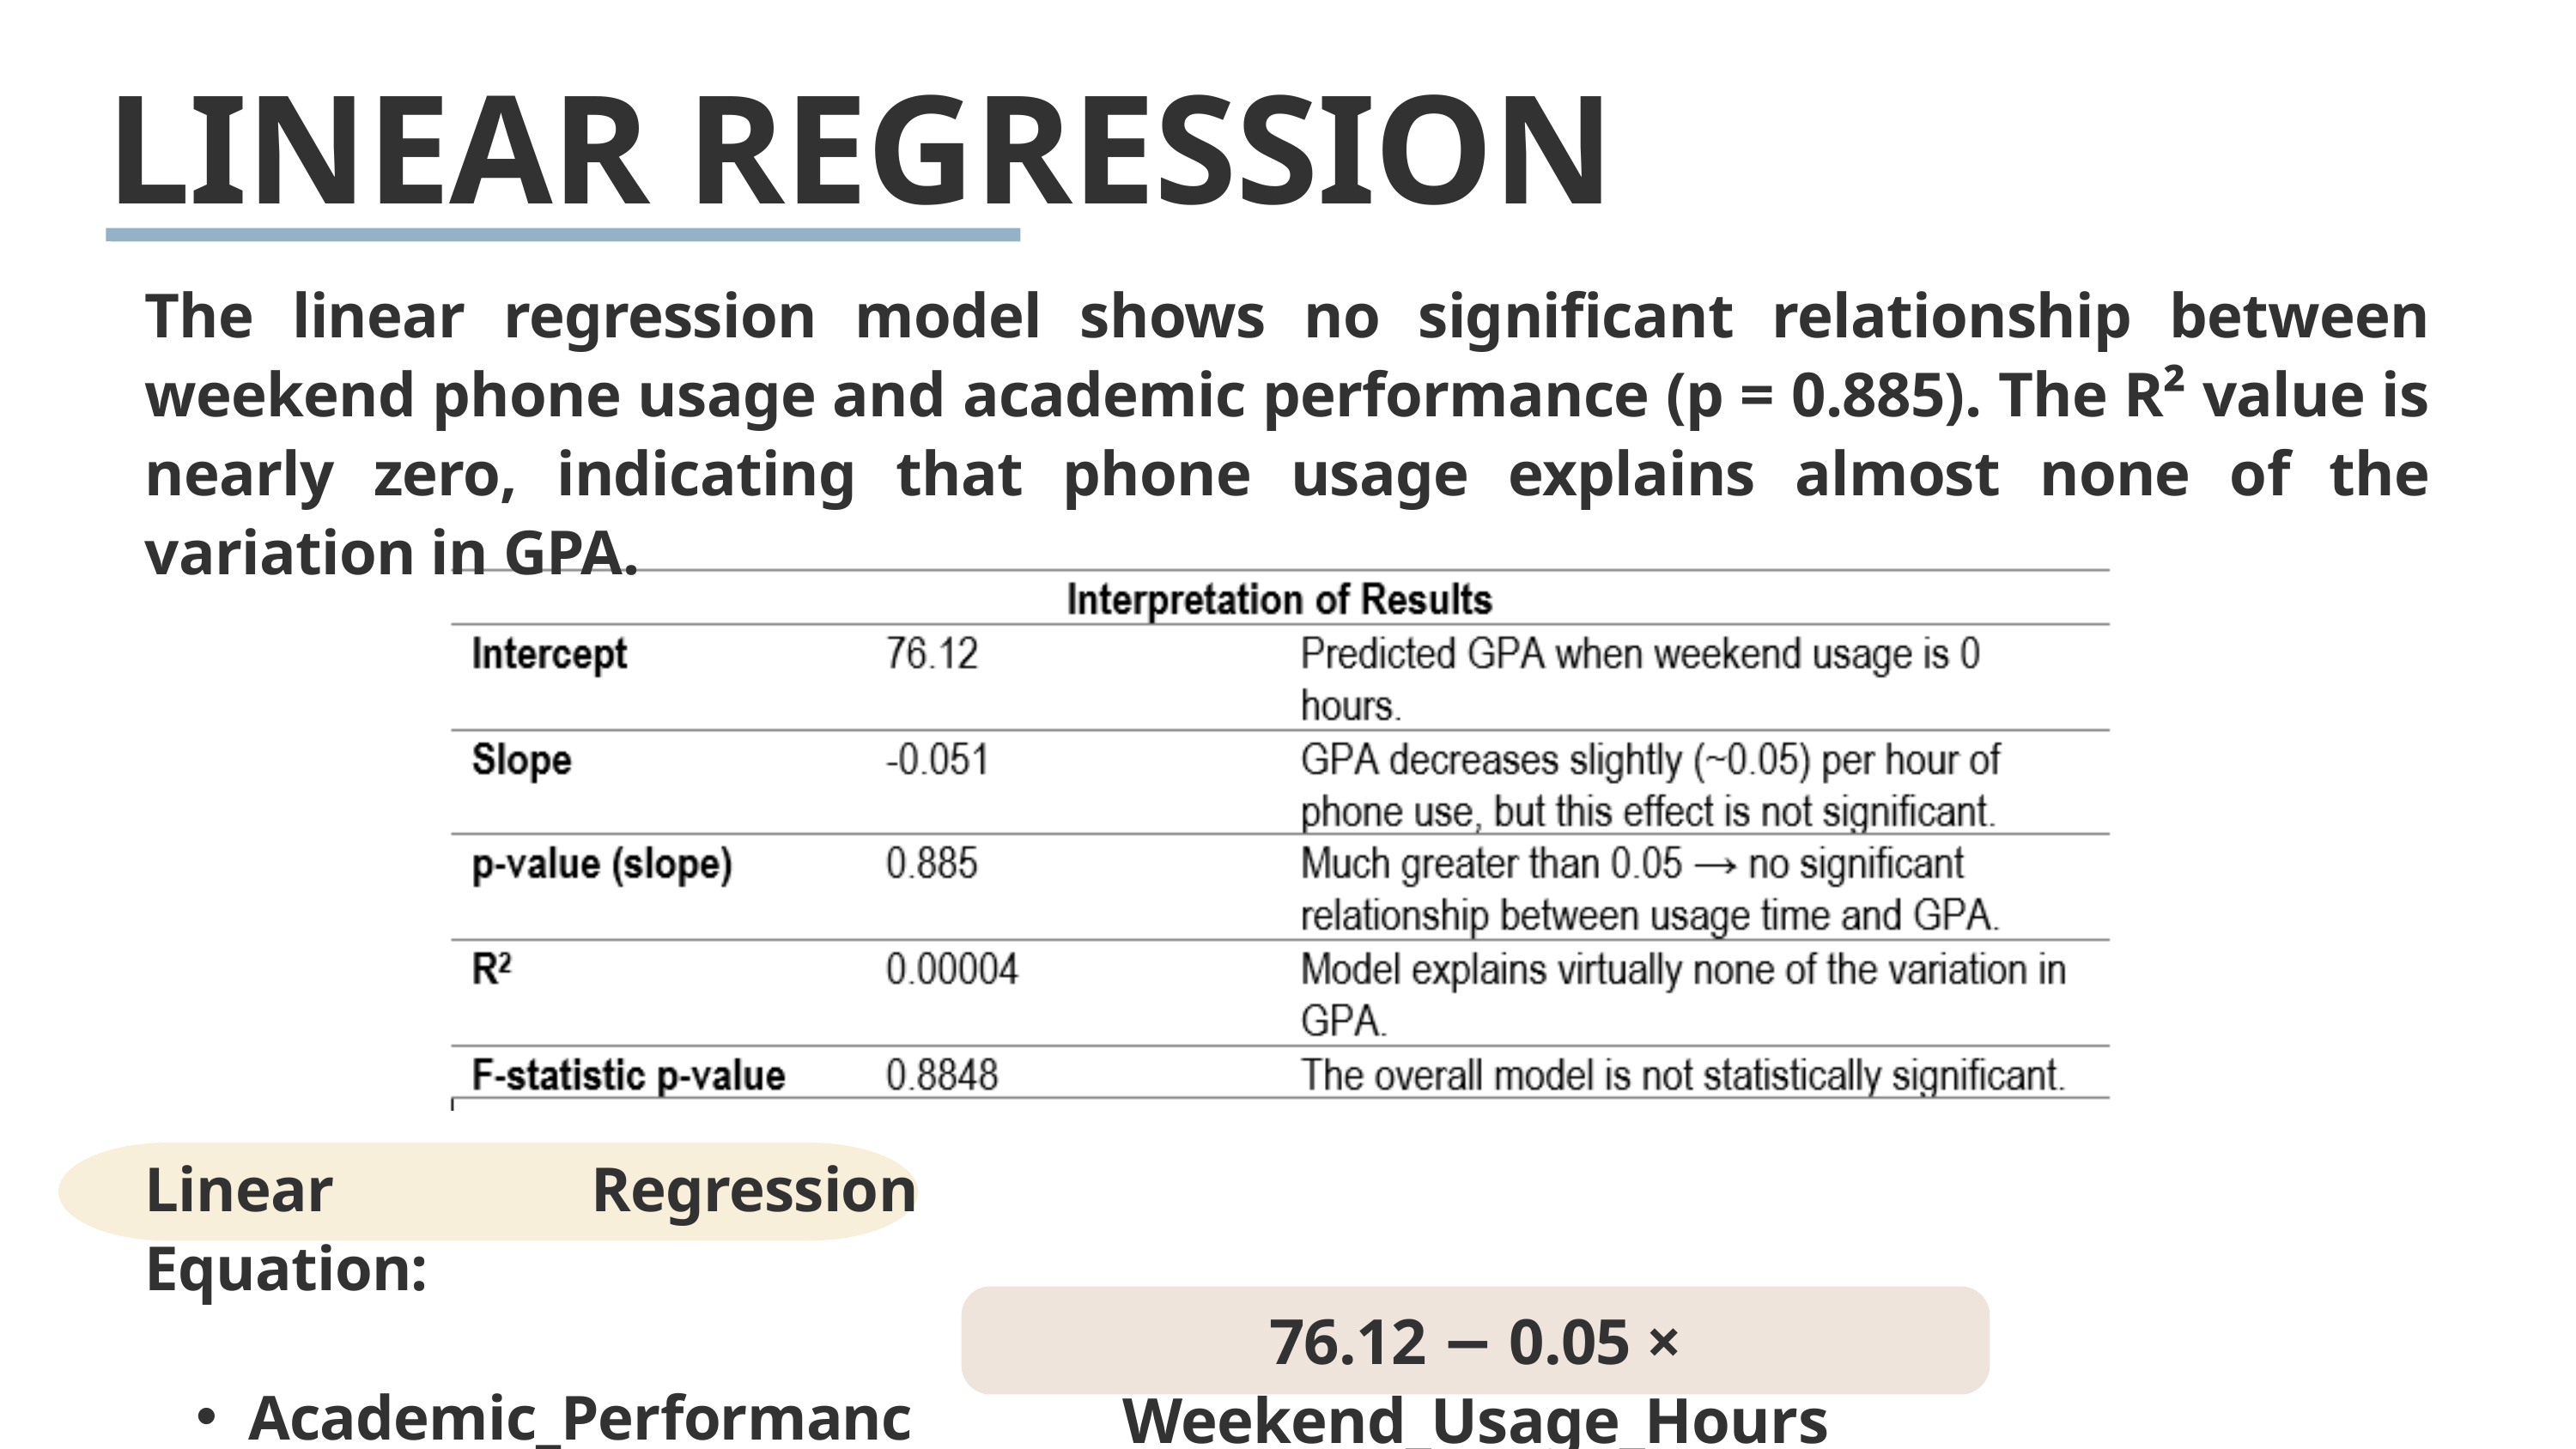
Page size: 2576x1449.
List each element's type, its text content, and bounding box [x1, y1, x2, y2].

text_box LINEAR REGRESSION [106, 53, 1677, 234]
text_box Linear Regression Equation: Academic_Performance = [144, 1247, 919, 1449]
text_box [961, 1286, 1990, 1395]
text_box 76.12 − 0.05 × Weekend_Usage_Hours [918, 1298, 2033, 1449]
text_box The linear regression model shows no significant relationship between weekend phone usage and academic performance (p = 0.885). The R² value is nearly zero, indicating that phone usage explains almost none of the variation in GPA. [144, 270, 2432, 587]
text_box [436, 587, 2140, 1111]
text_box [58, 1142, 919, 1241]
